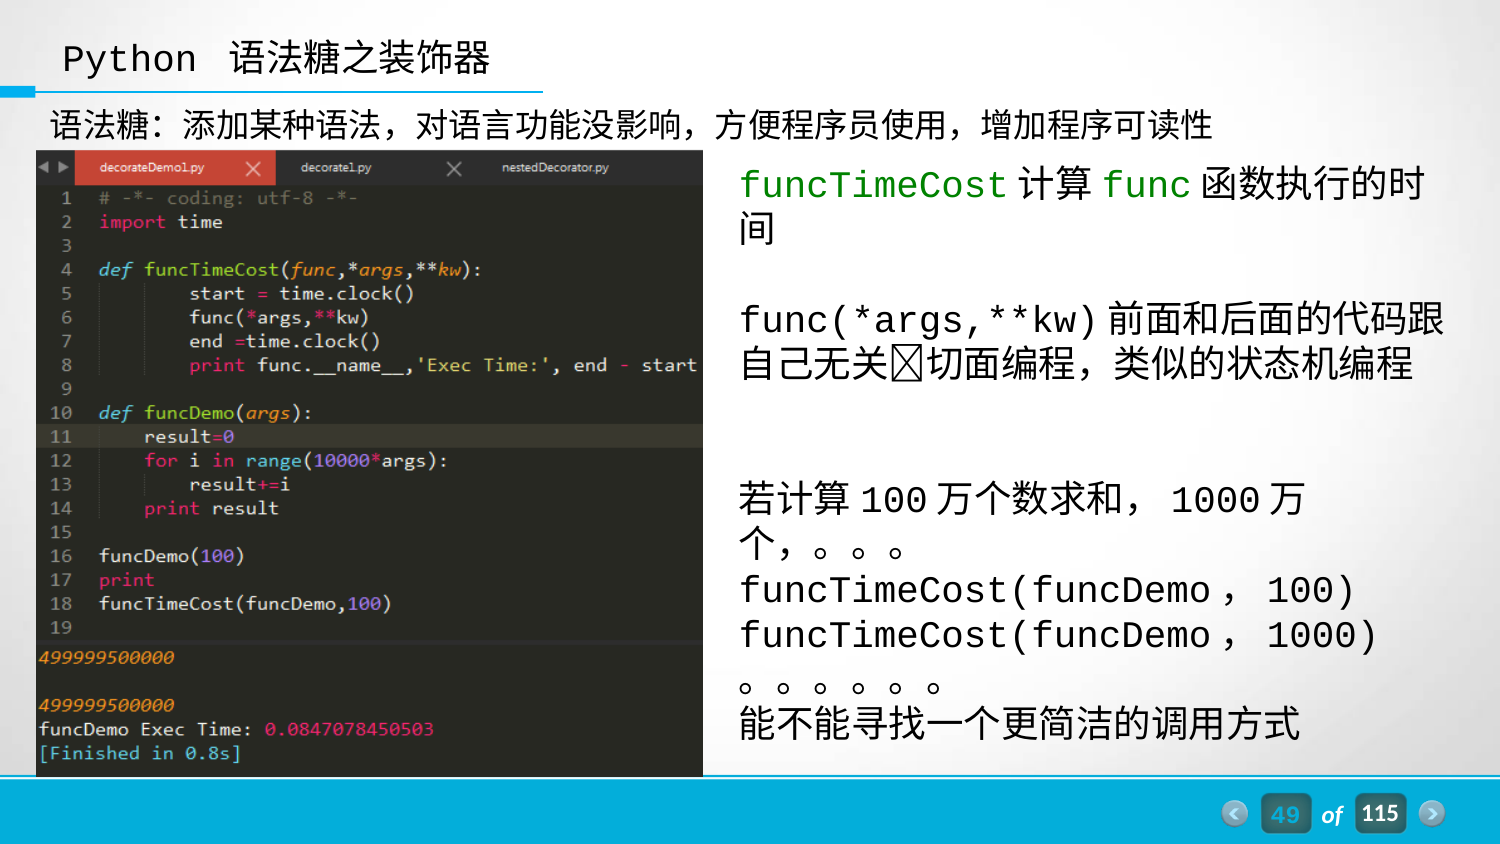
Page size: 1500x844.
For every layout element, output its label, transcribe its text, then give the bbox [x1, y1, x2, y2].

text_box 语法糖：添加某种语法，对语言功能没影响，方便程序员使用，增加程序可读性 [35, 97, 1459, 152]
picture [0, 0, 1500, 774]
picture [0, 98, 724, 779]
text_box [0, 85, 36, 98]
text_box Python 语法糖之装饰器 [47, 26, 544, 87]
text_box funcTimeCost计算func函数执行的时间 func(*args,**kw)前面和后面的代码跟自己无关切面编程，类似的状态机编程 若计算100万个数求和，1000万个，。。。 funcTimeCost(funcDemo，100) funcTimeCost(funcDemo，1000) 。。。。。。 能不能寻找一个更简洁的调用方式 [724, 152, 1469, 843]
